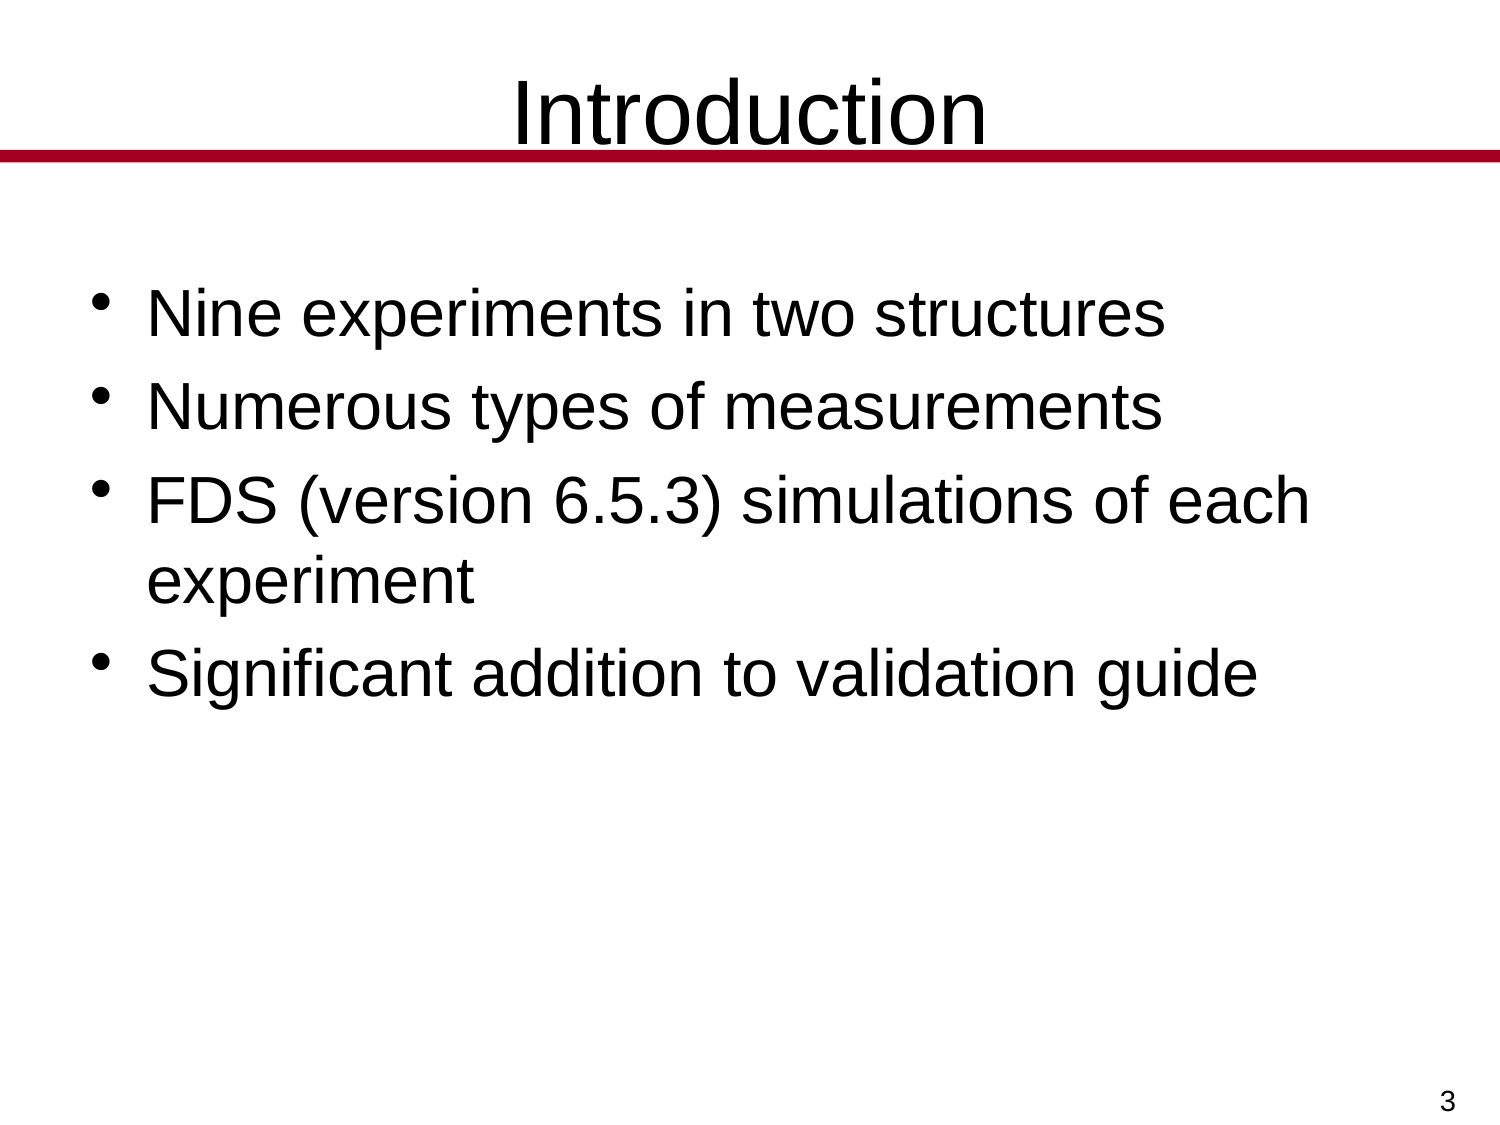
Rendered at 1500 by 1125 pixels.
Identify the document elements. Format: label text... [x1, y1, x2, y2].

title Introduction [75, 45, 1425, 233]
list Nine experiments in two structures Numerous types of measurements FDS (version 6.5.3) simulations of each experiment Significant addition to validation guide [75, 262, 1425, 1005]
